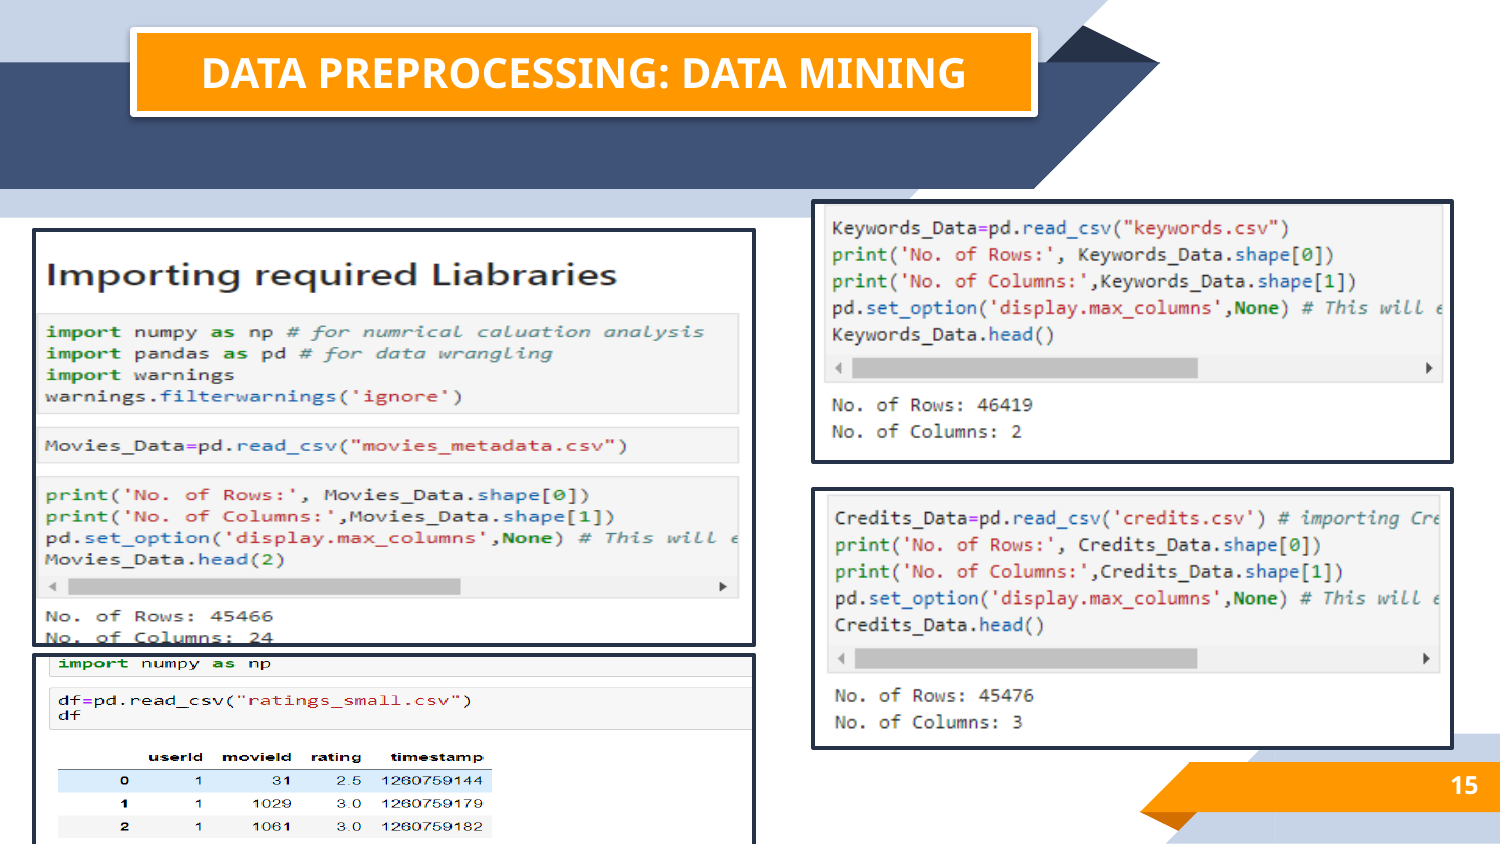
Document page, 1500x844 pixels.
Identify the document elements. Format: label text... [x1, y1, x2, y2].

slide_number 15 [1249, 760, 1494, 813]
title DATA PREPROCESSING: DATA MINING [130, 27, 1038, 117]
picture [815, 203, 1451, 461]
picture [35, 656, 753, 844]
picture [35, 231, 753, 644]
picture [815, 490, 1451, 746]
